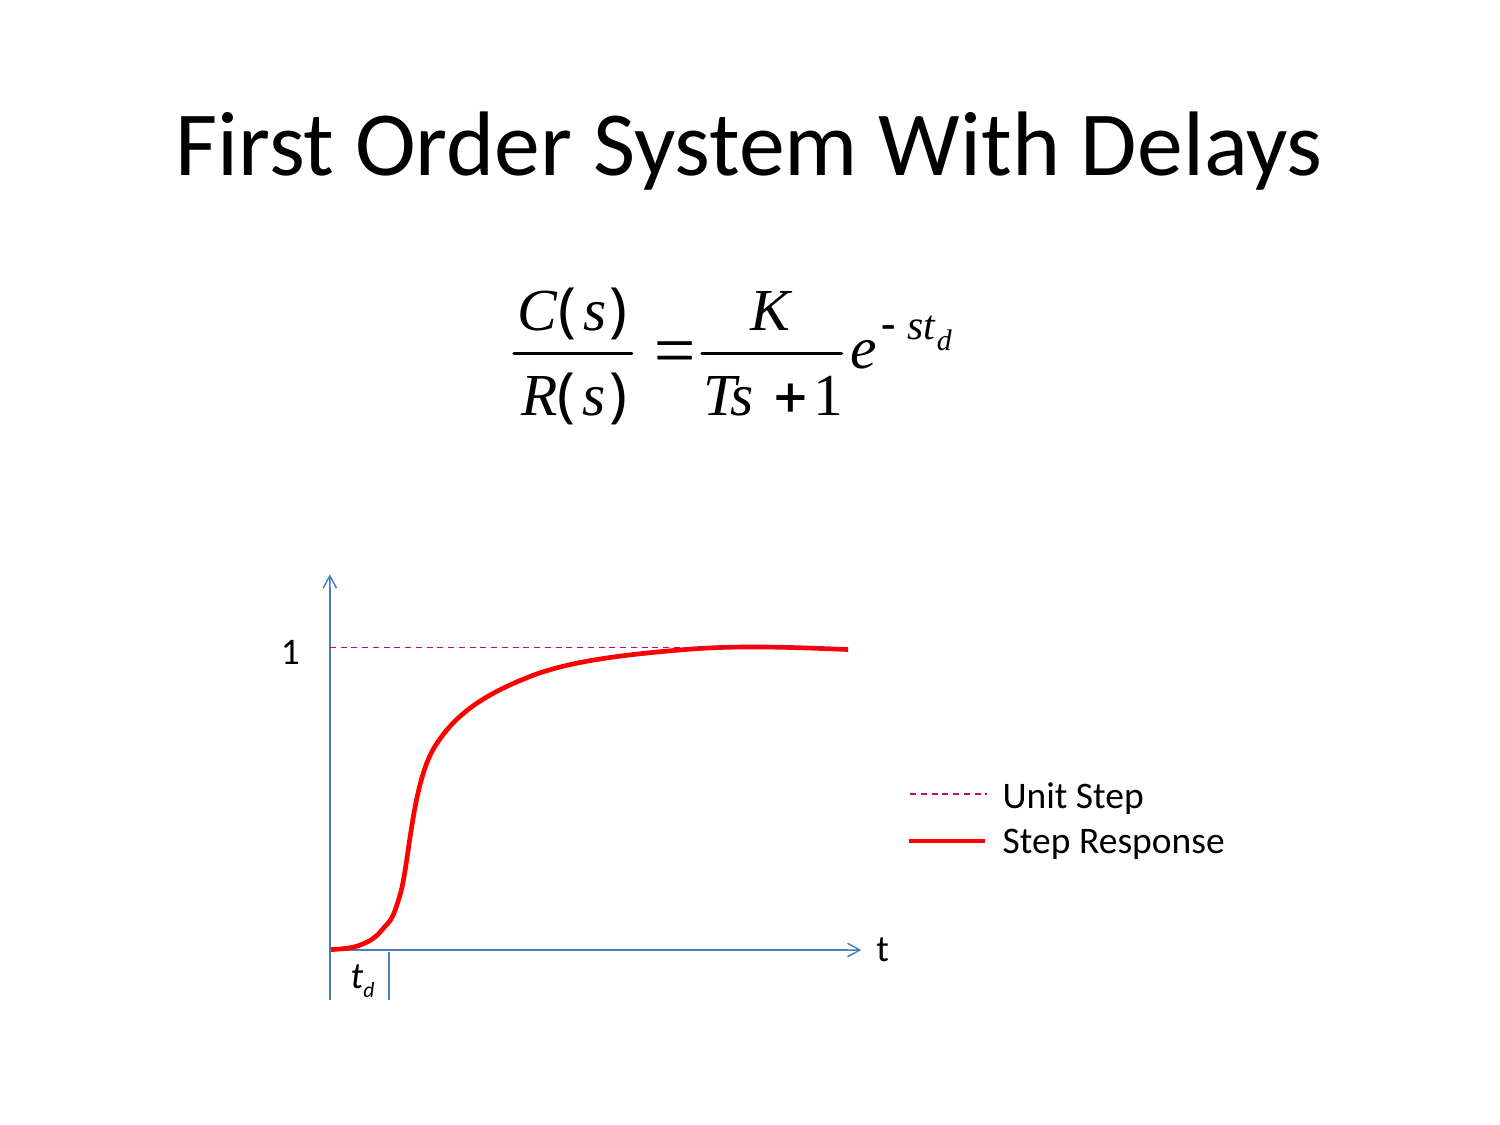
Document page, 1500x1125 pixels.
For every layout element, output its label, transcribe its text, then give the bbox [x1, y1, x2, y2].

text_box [501, 266, 973, 435]
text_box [265, 574, 1242, 1005]
title First Order System With Delays [75, 45, 1425, 233]
